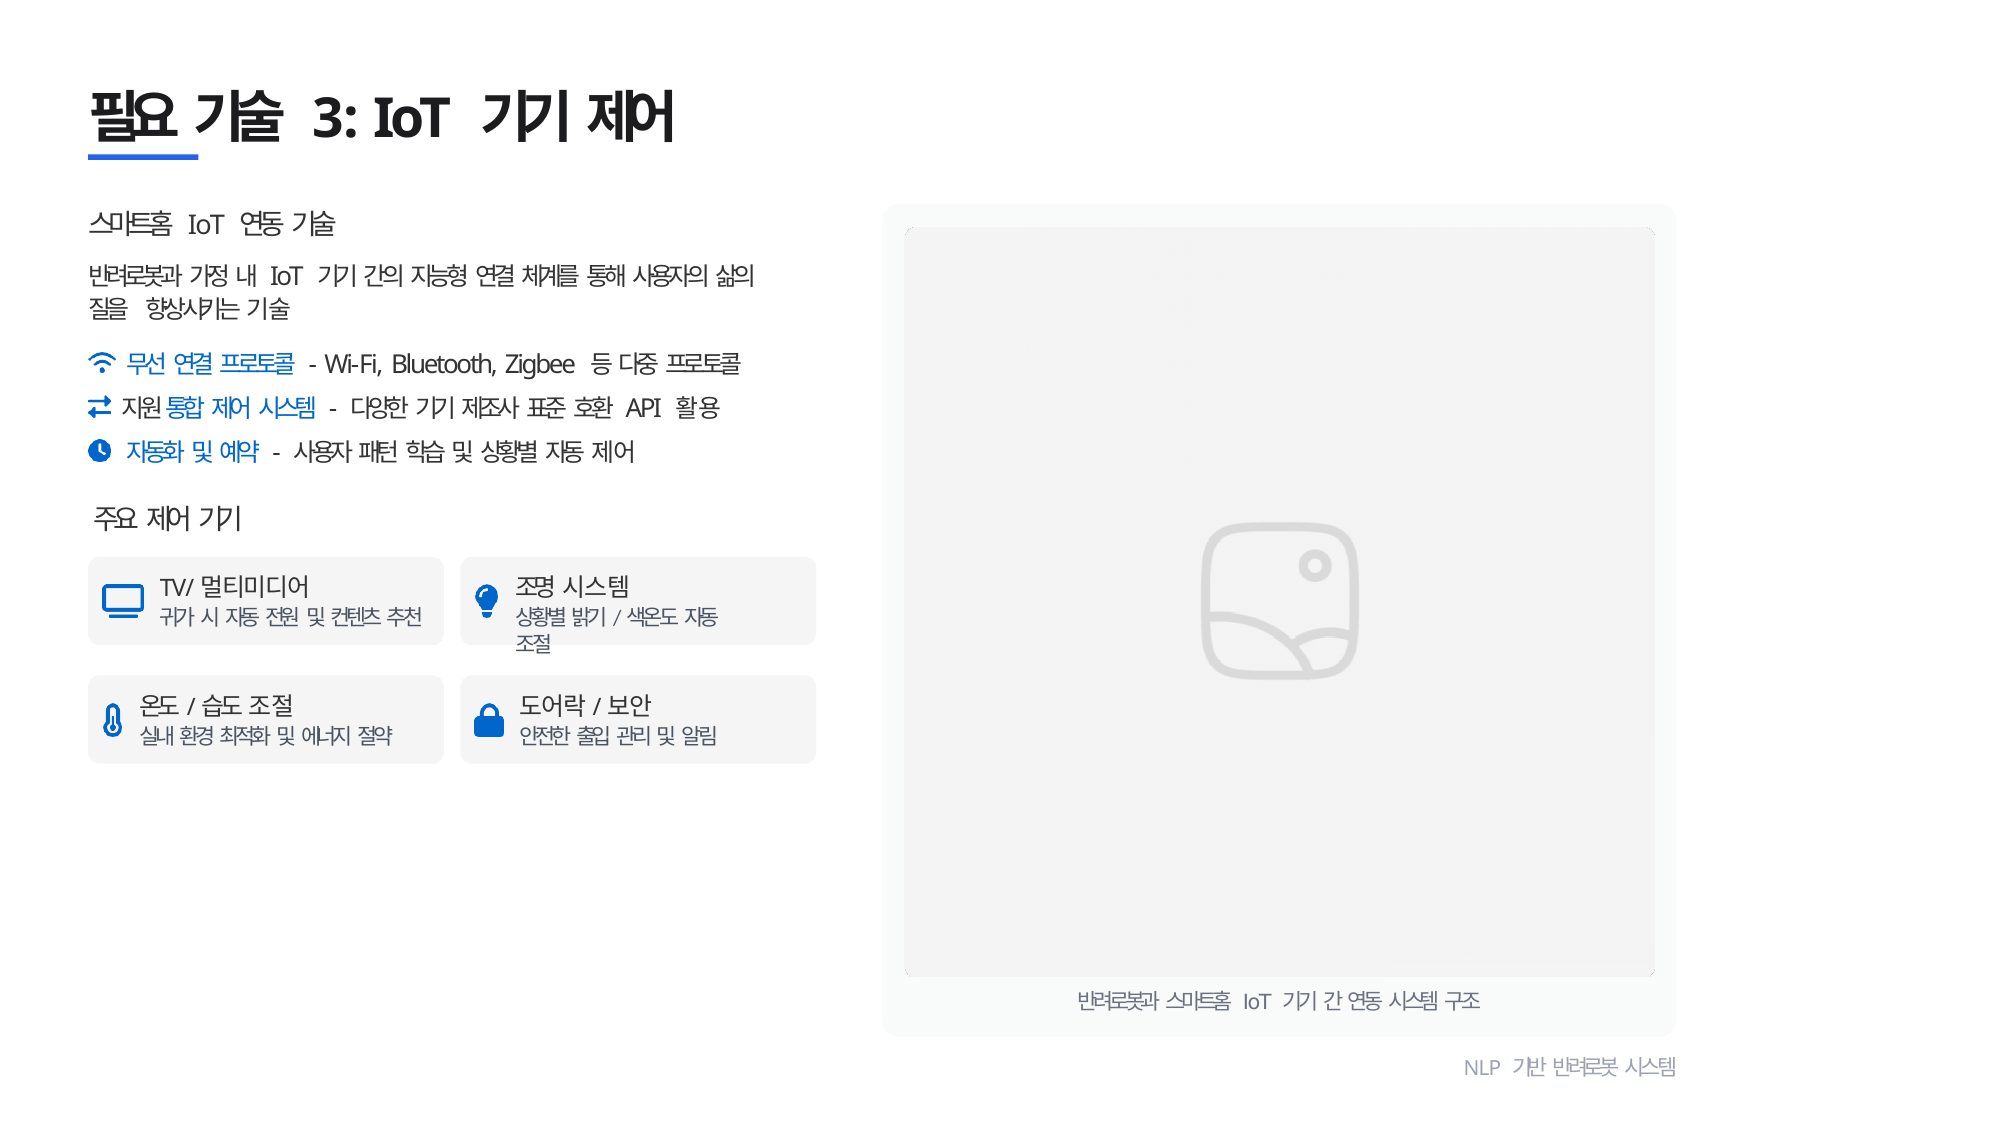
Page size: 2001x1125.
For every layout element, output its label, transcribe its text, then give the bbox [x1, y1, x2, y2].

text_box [882, 203, 1677, 1037]
text_box 스마트홈 IoT 연동 기술 반려로봇과 가정 내 IoT 기기 간의 지능형 연결 체계를 통해 사용자의 삶의 질을 향상시키는 기술 무선 연결 프로토콜 - Wi-Fi, Bluetooth, Zigbee 등 다중 프로토콜 지원 통합 제어 시스템 - 다양한 기기 제조사 표준 호환 API 활용 자동화 및 예약 - 사용자 패턴 학습 및 상황별 자동 제어 주요 제어 기기 [86, 204, 805, 535]
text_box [460, 675, 817, 765]
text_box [460, 556, 817, 646]
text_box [87, 675, 445, 765]
title 필요 기술 3: IoT 기기 제어 [86, 79, 937, 270]
text_box NLP 기반 반려로봇 시스템 [1461, 1056, 1679, 1080]
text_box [87, 556, 445, 646]
picture [87, 352, 117, 373]
picture [87, 439, 111, 463]
picture [87, 395, 111, 419]
